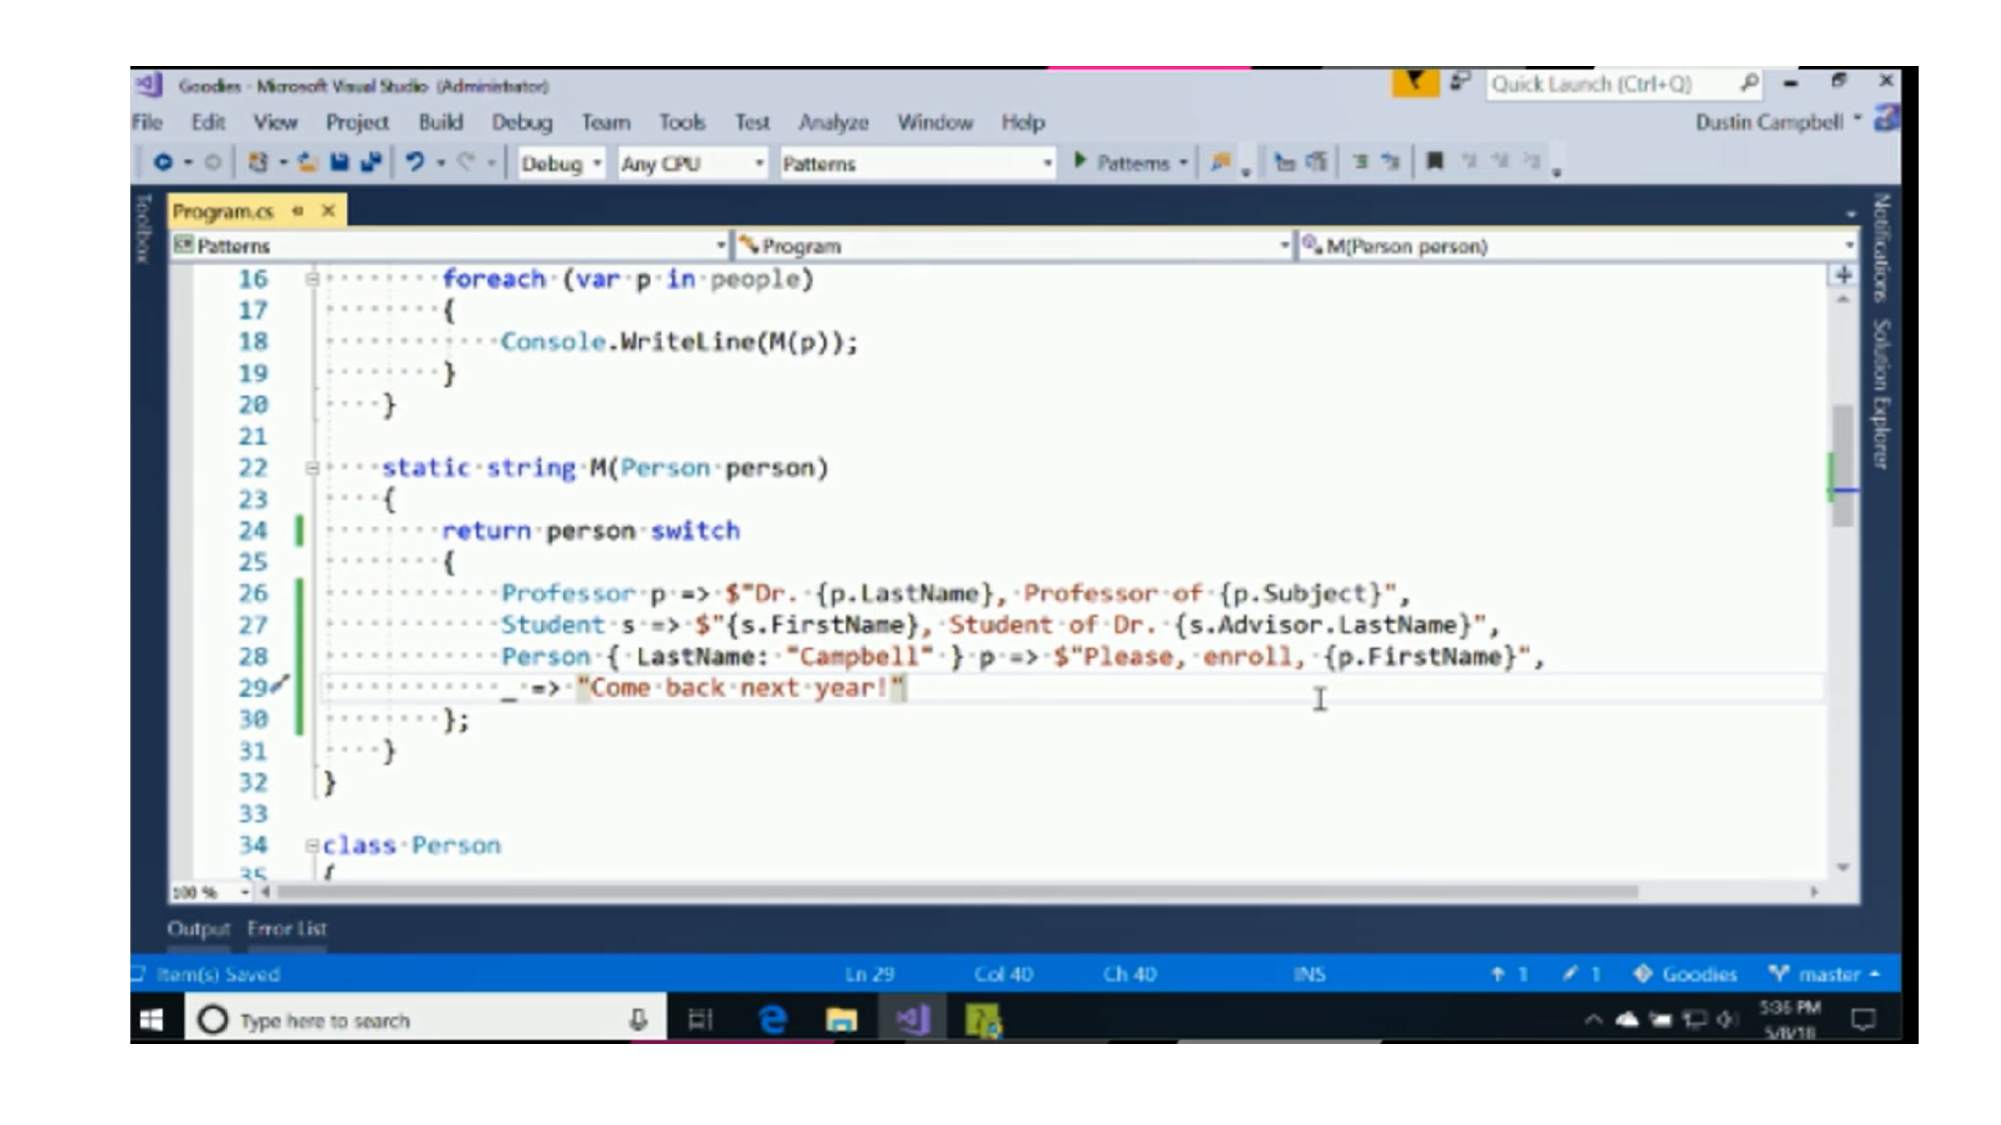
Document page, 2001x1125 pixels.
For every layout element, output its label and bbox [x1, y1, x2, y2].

picture [130, 66, 1919, 1044]
